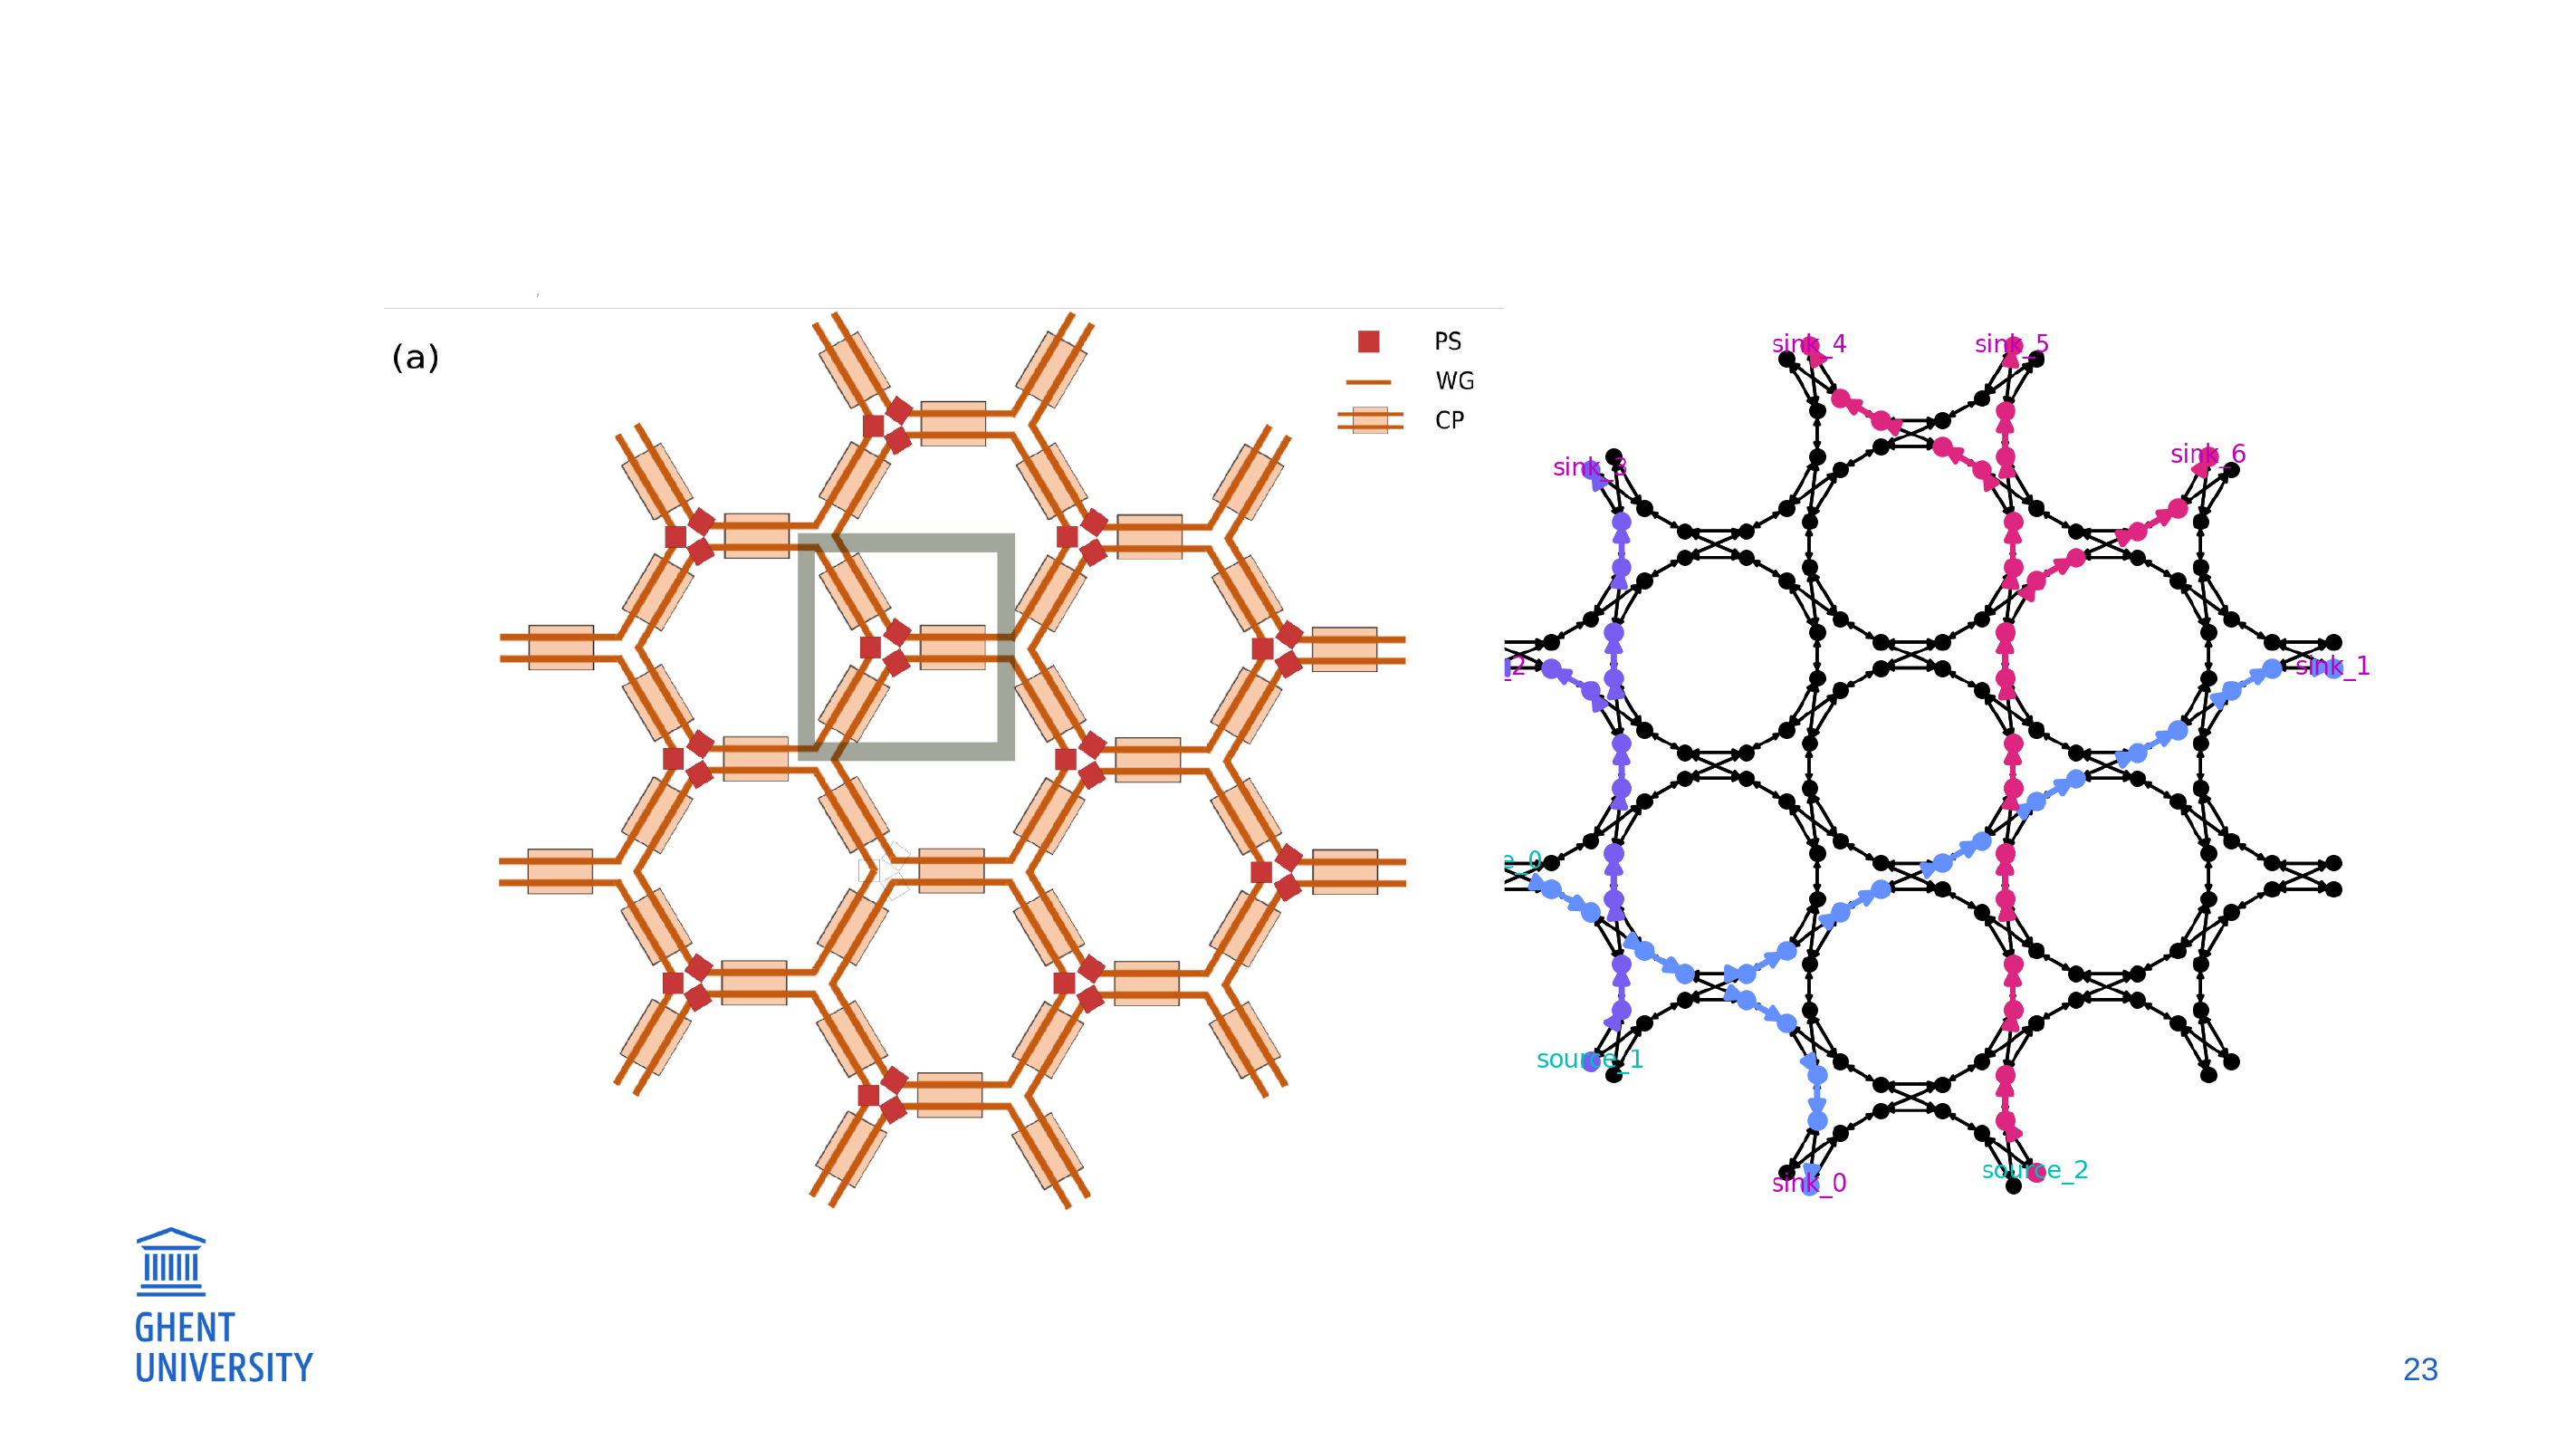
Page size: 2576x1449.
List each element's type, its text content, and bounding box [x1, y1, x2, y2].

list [1410, 265, 2418, 1262]
slide_number 23 [2315, 1329, 2453, 1407]
picture [68, 293, 1522, 1449]
